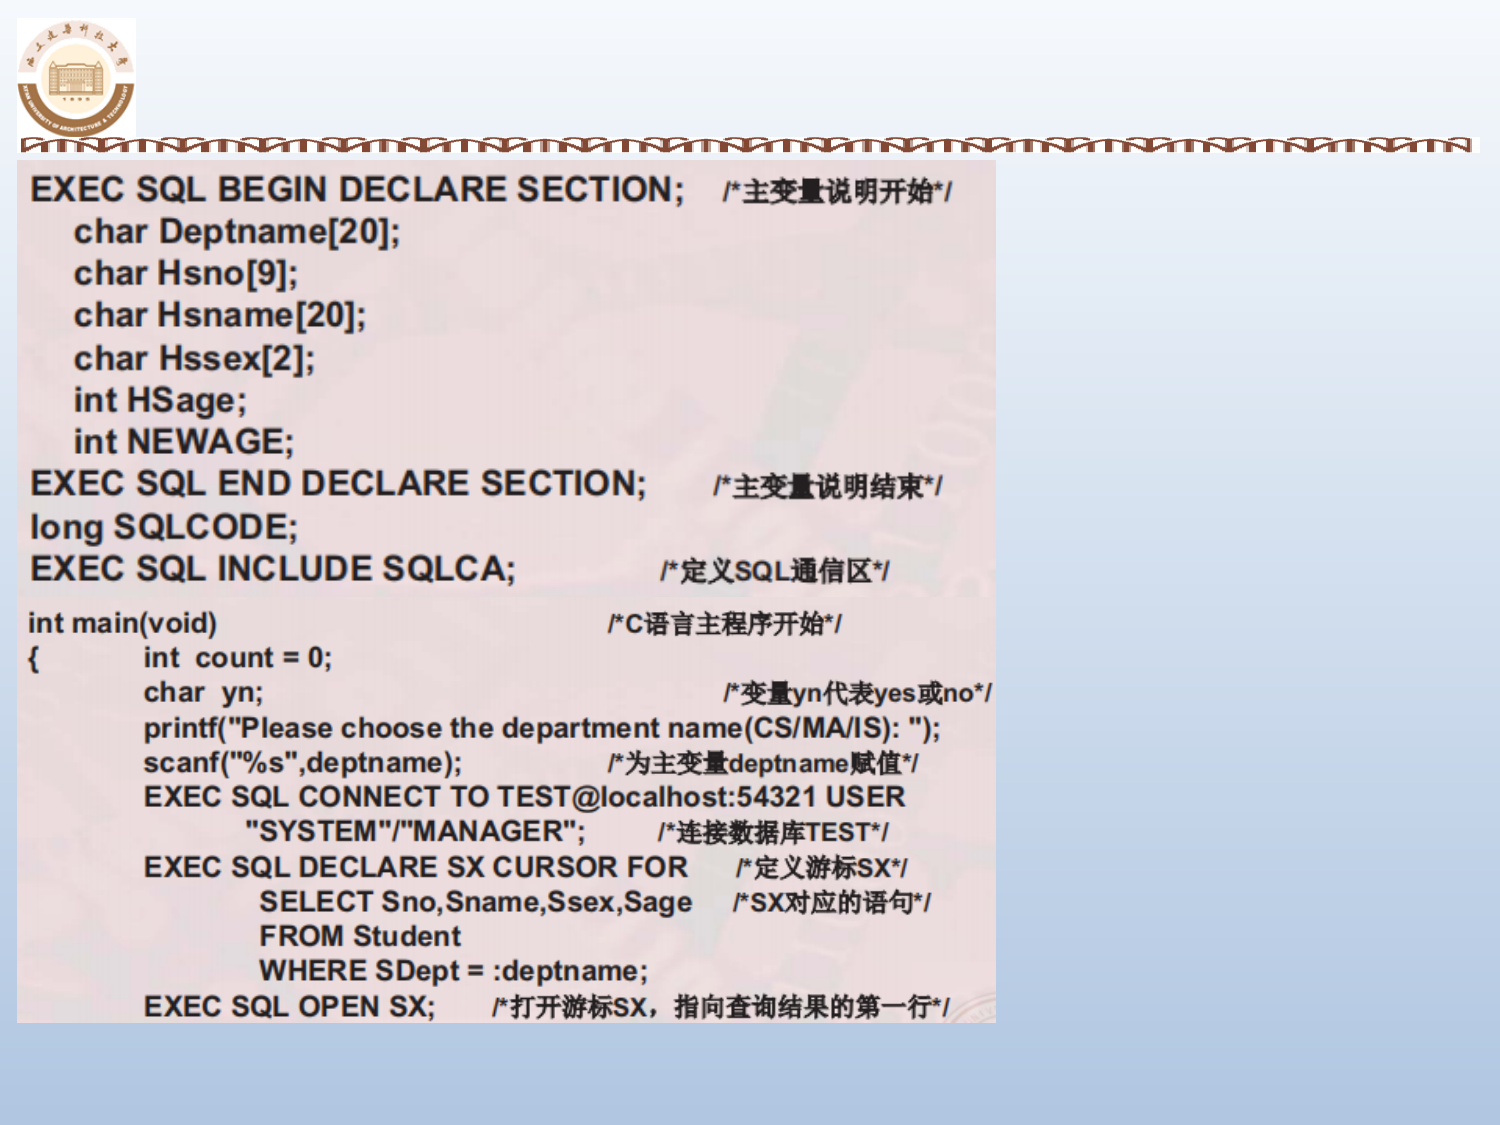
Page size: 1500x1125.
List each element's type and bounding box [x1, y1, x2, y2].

picture [17, 160, 997, 1024]
picture [17, 18, 1480, 153]
